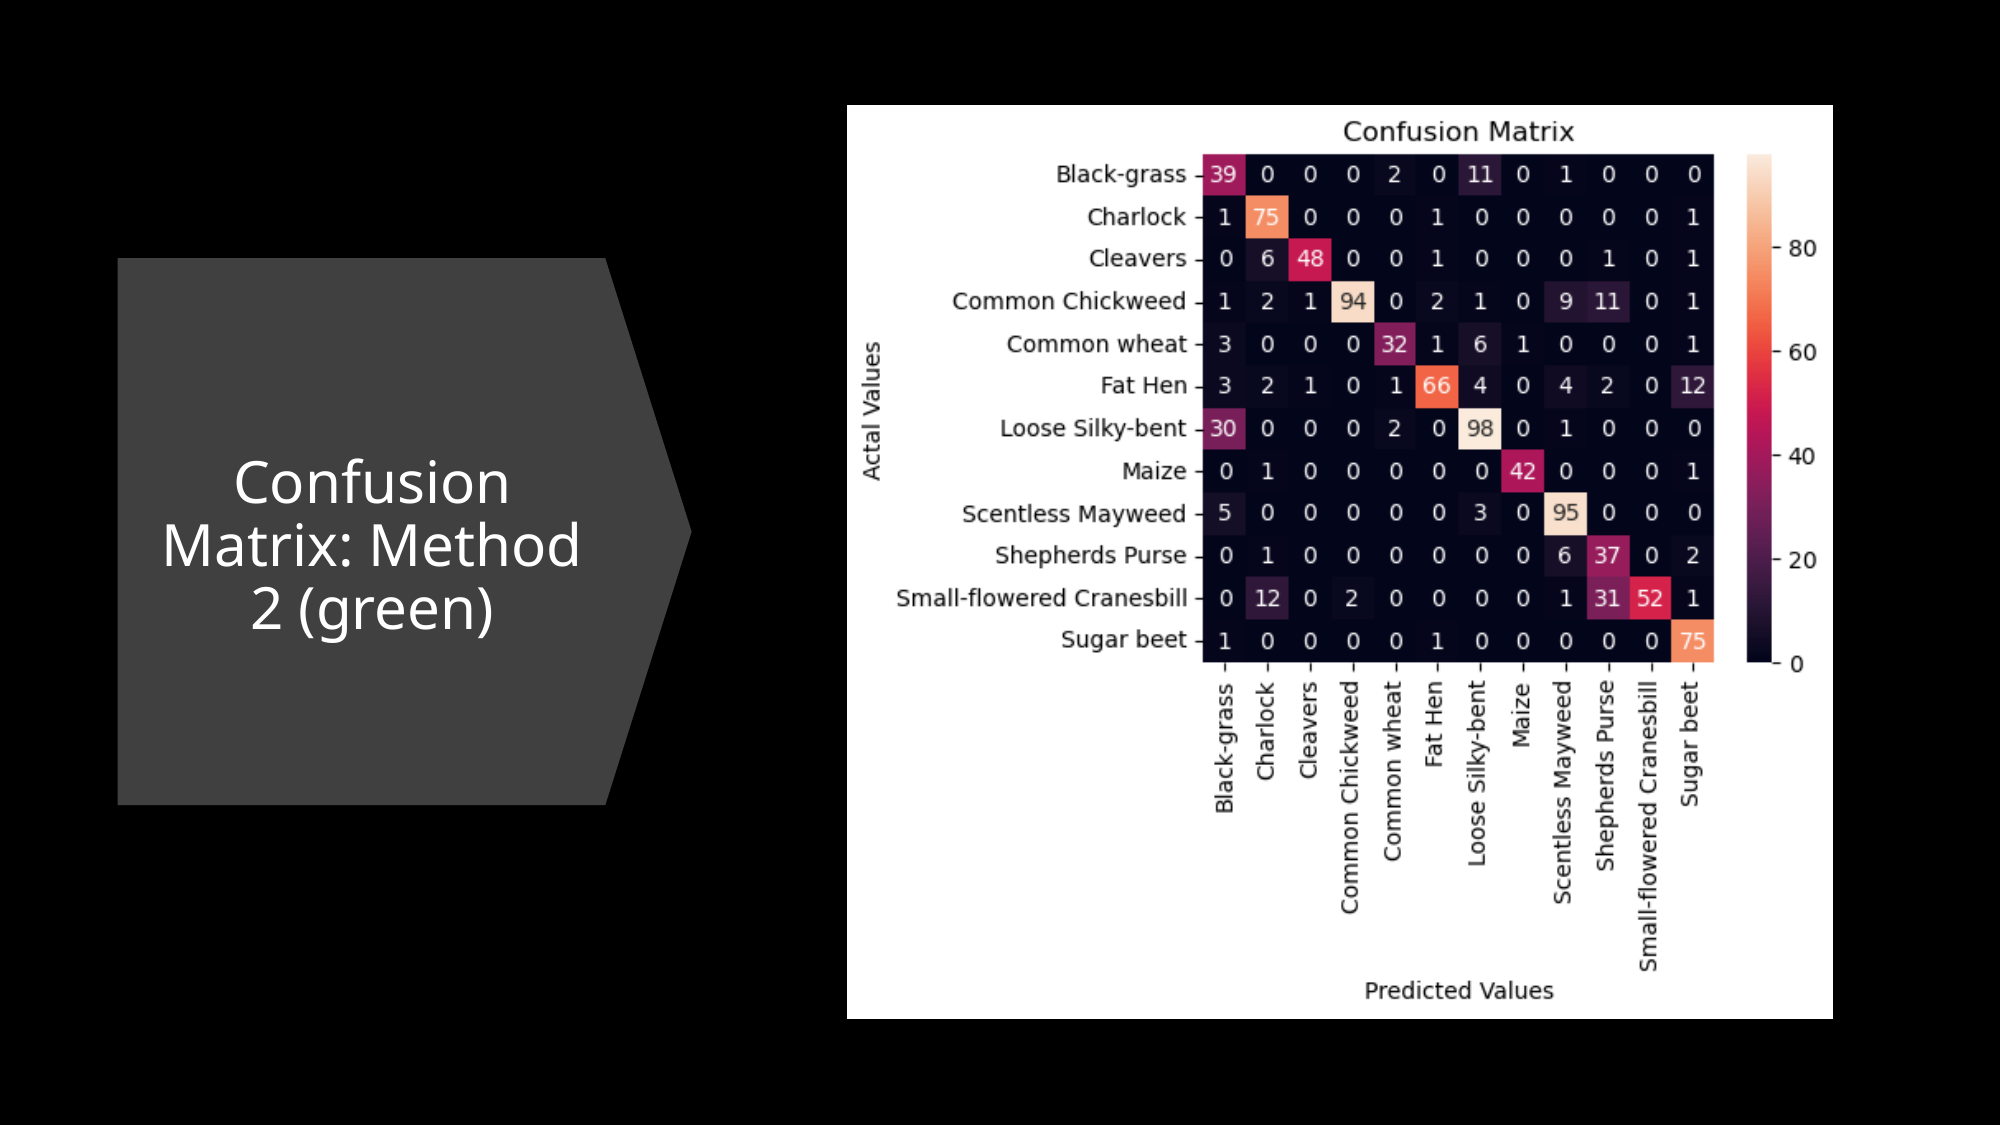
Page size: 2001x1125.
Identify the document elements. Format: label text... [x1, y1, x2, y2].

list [847, 105, 1833, 1020]
title Confusion Matrix: Method 2 (green) [137, 339, 607, 757]
text_box [116, 257, 693, 807]
